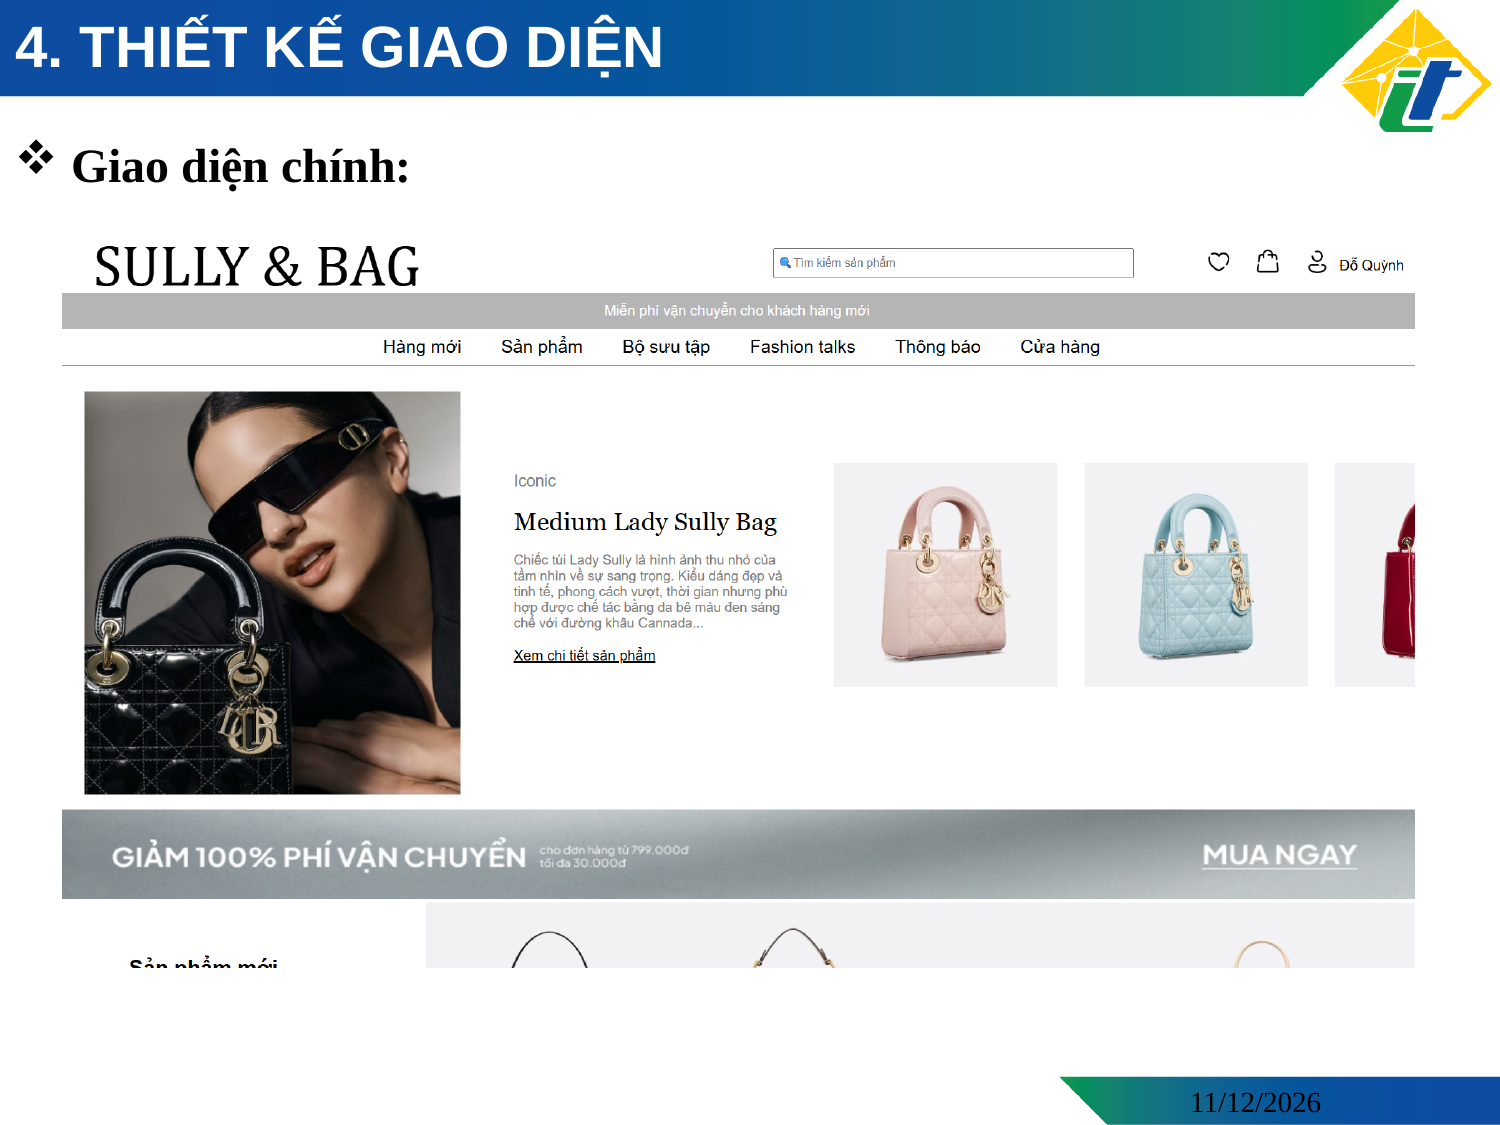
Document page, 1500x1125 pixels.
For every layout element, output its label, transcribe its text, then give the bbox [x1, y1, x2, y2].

title 4. THIẾT KẾ GIAO DIỆN [0, 0, 1304, 97]
slide_number [1338, 1074, 1454, 1124]
slide_number [1175, 1075, 1339, 1125]
picture [0, 0, 1500, 98]
text_box Giao diện chính: [0, 98, 1500, 199]
picture [0, 199, 1500, 1125]
